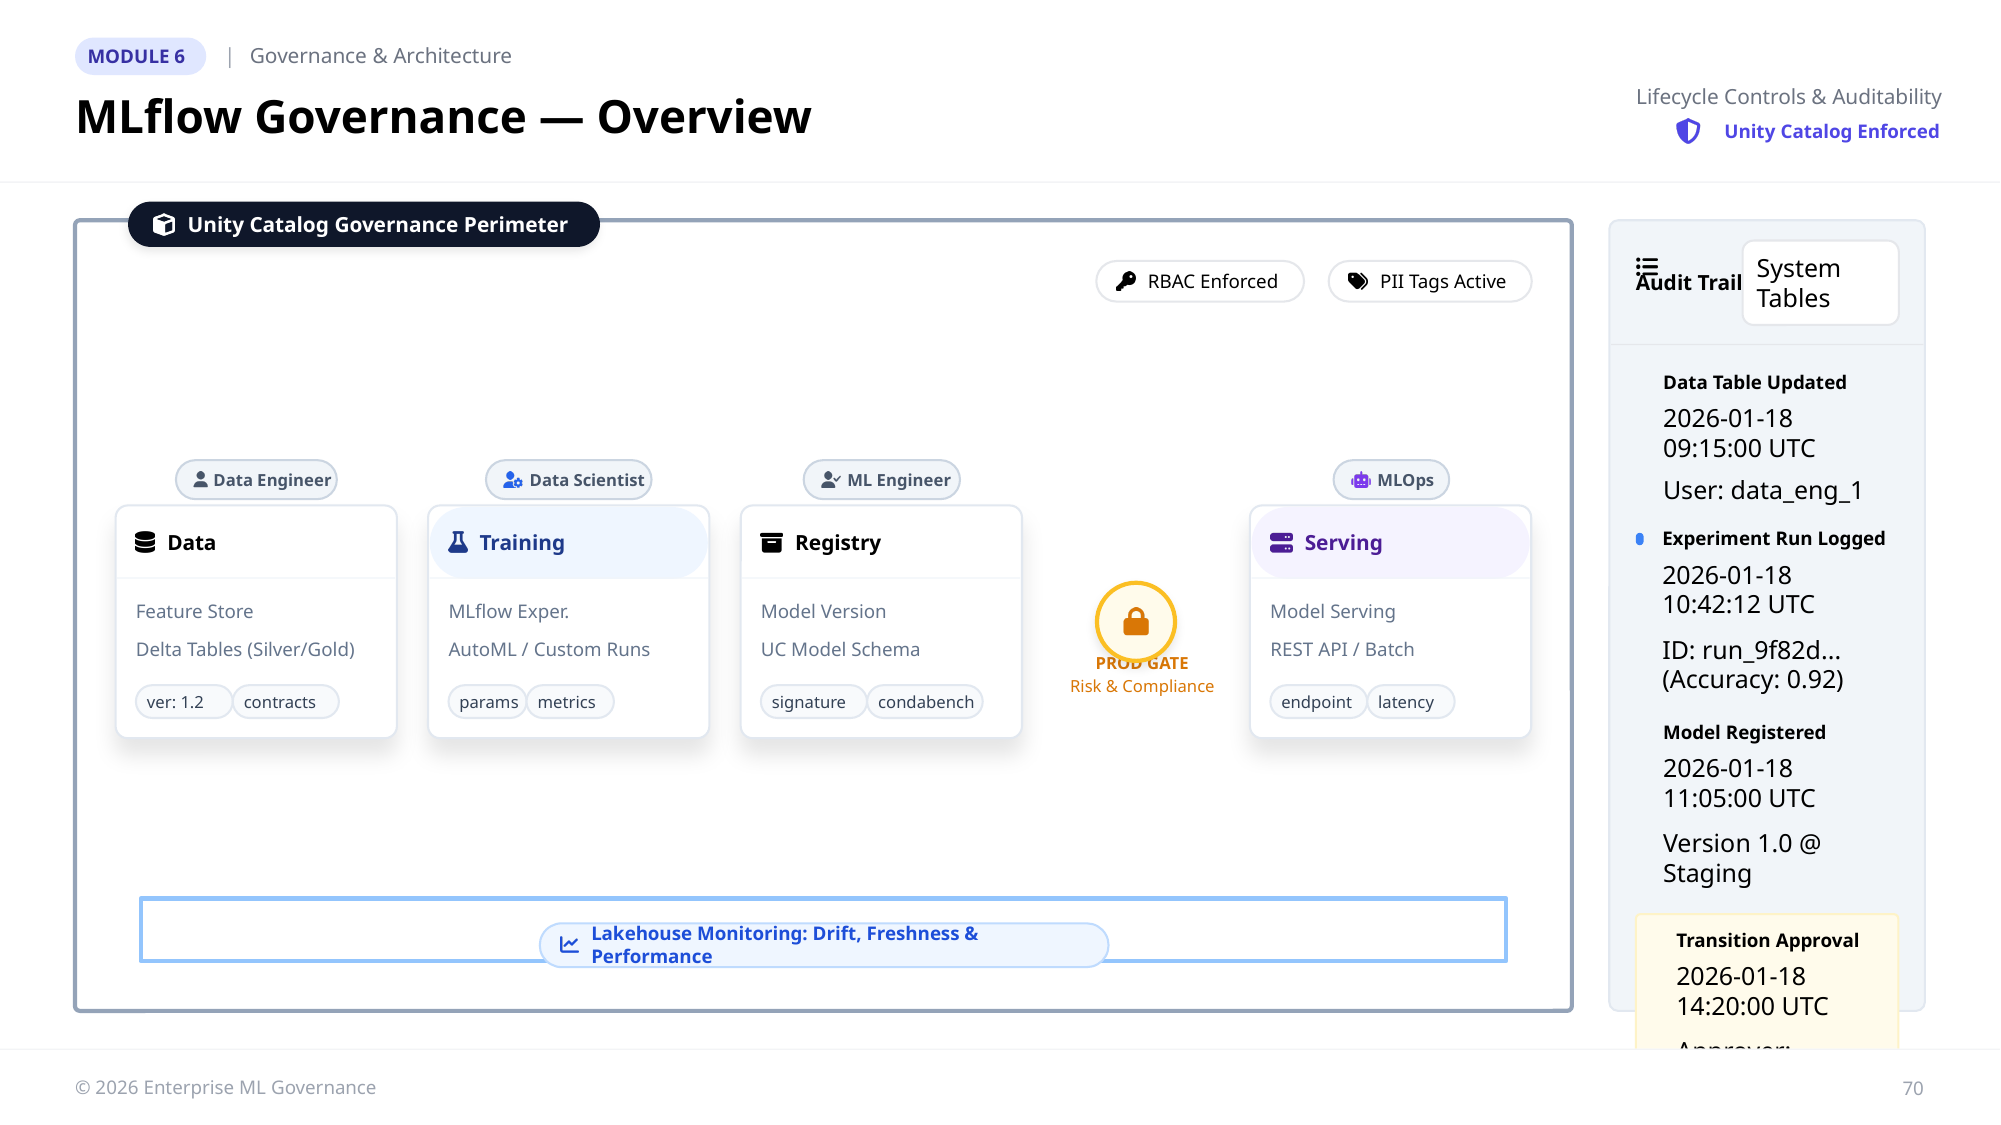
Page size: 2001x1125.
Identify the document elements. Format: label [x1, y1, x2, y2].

picture [559, 934, 579, 954]
picture [1350, 471, 1371, 488]
picture [448, 531, 468, 554]
picture [193, 471, 208, 488]
picture [153, 213, 176, 236]
picture [820, 471, 842, 488]
picture [1116, 271, 1136, 291]
picture [760, 531, 783, 554]
picture [1123, 607, 1149, 636]
text_box [0, 0, 2000, 1125]
picture [1675, 118, 1701, 144]
picture [503, 471, 524, 488]
picture [1348, 271, 1368, 291]
picture [1270, 531, 1293, 554]
picture [1635, 255, 1658, 278]
picture [135, 531, 155, 554]
